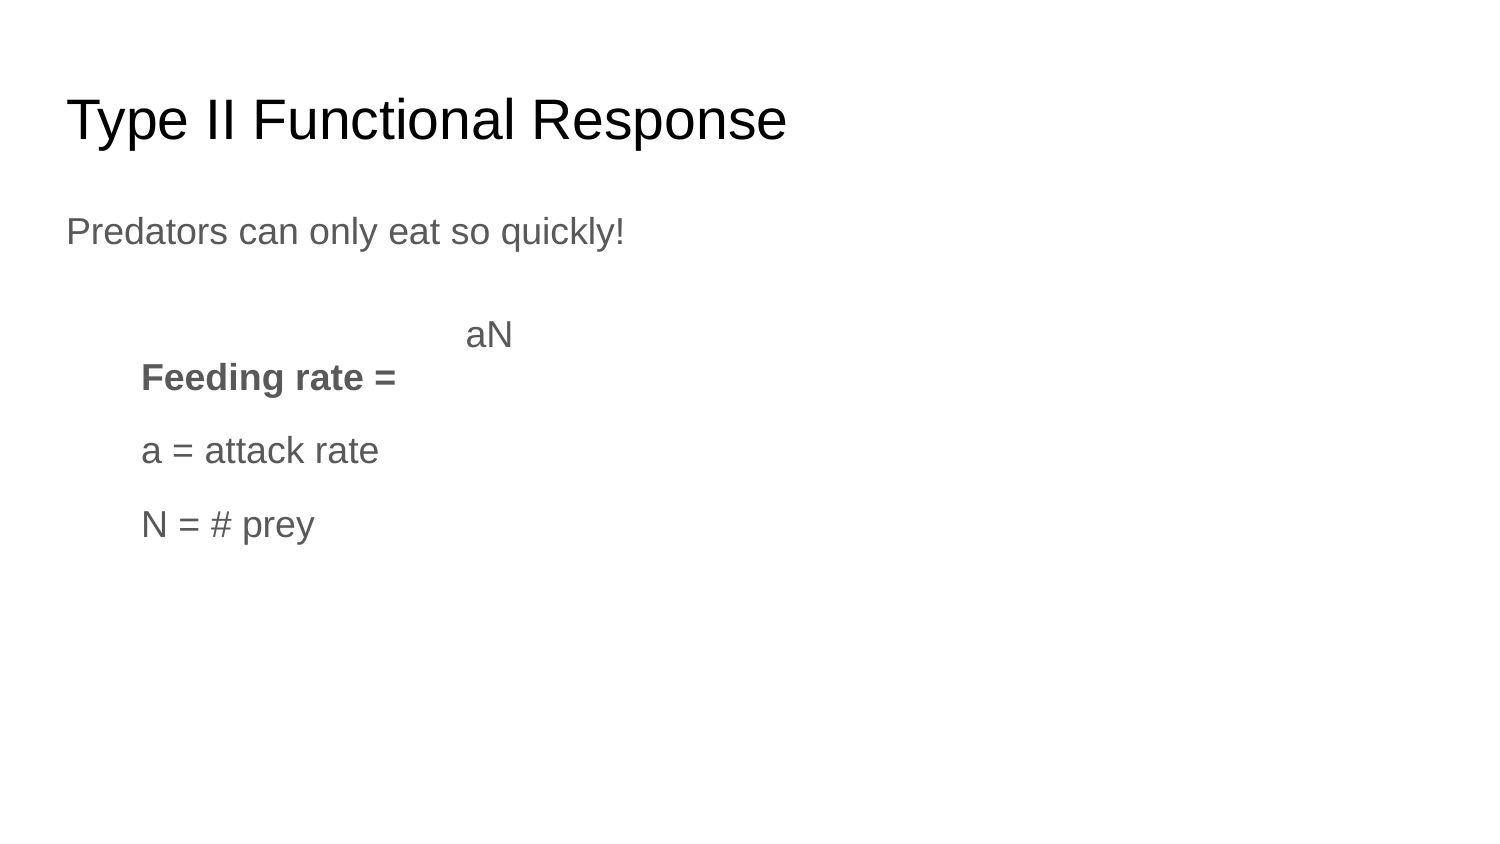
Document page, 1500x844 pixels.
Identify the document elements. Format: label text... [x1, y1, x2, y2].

title Type II Functional Response [51, 72, 1449, 167]
list Predators can only eat so quickly! Feeding rate = a = attack rate N = # prey [51, 189, 1092, 750]
text_box aN [450, 294, 529, 370]
